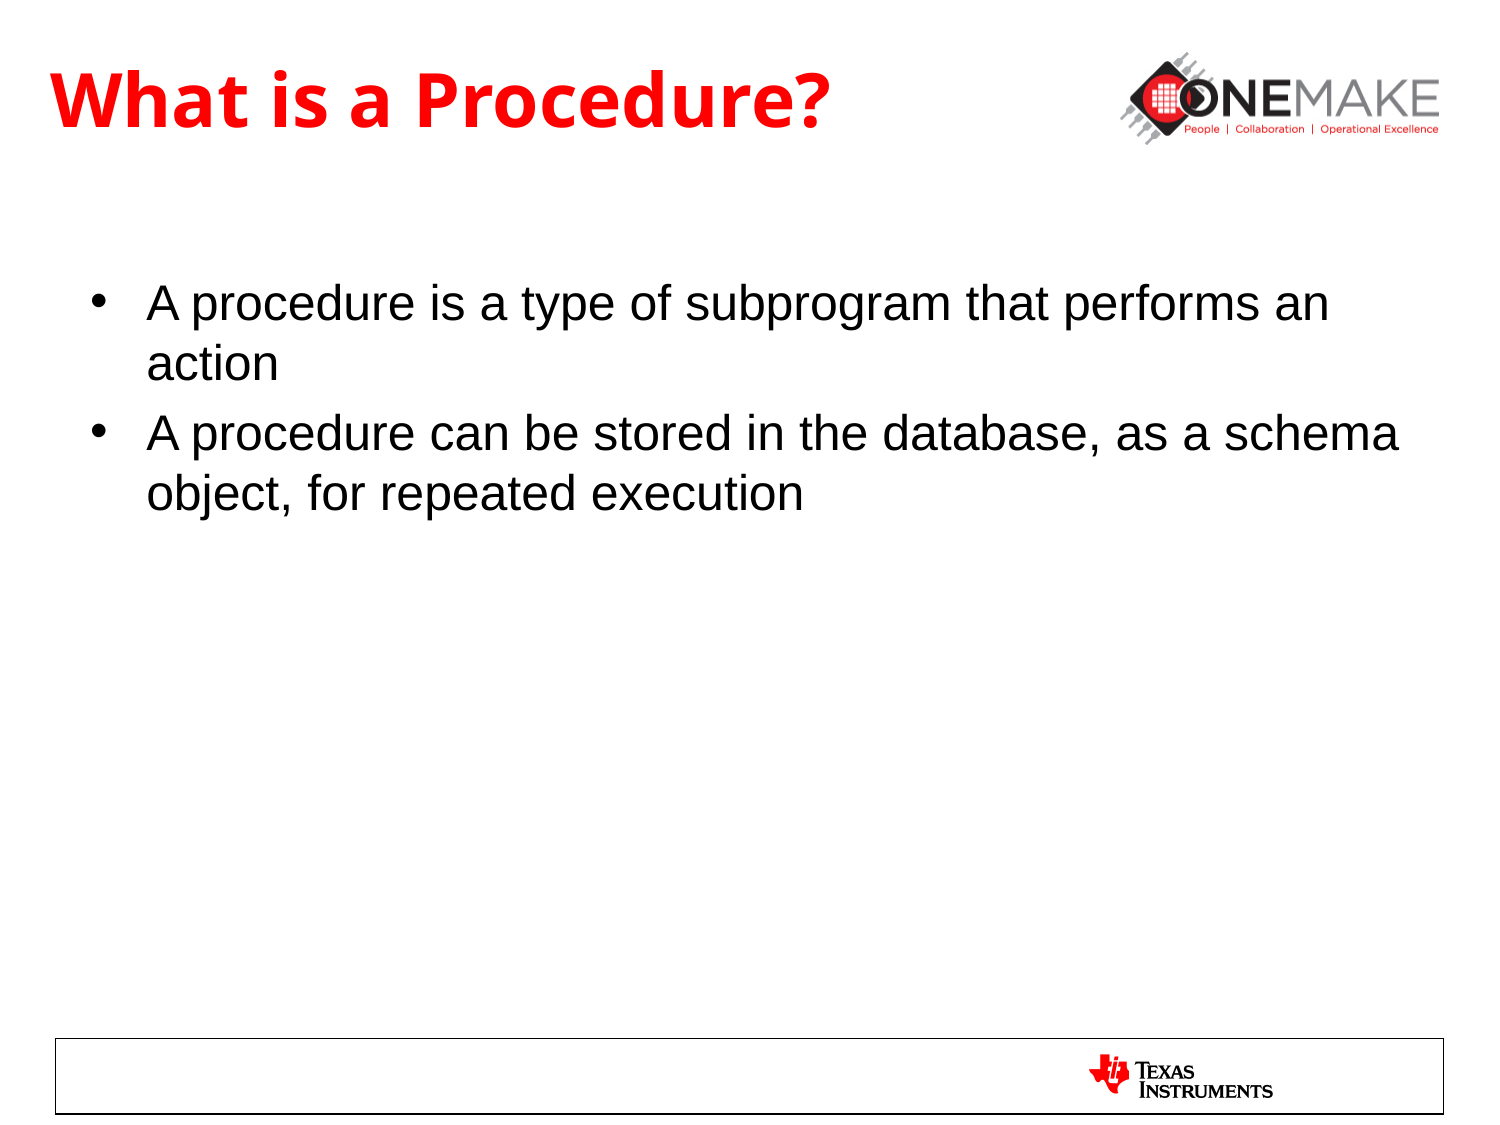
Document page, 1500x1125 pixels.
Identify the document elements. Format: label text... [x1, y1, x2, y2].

list A procedure is a type of subprogram that performs an action A procedure can be stored in the database, as a schema object, for repeated execution [75, 262, 1423, 980]
picture [1087, 1052, 1274, 1099]
title What is a Procedure? [35, 45, 1102, 233]
picture [1120, 52, 1439, 145]
